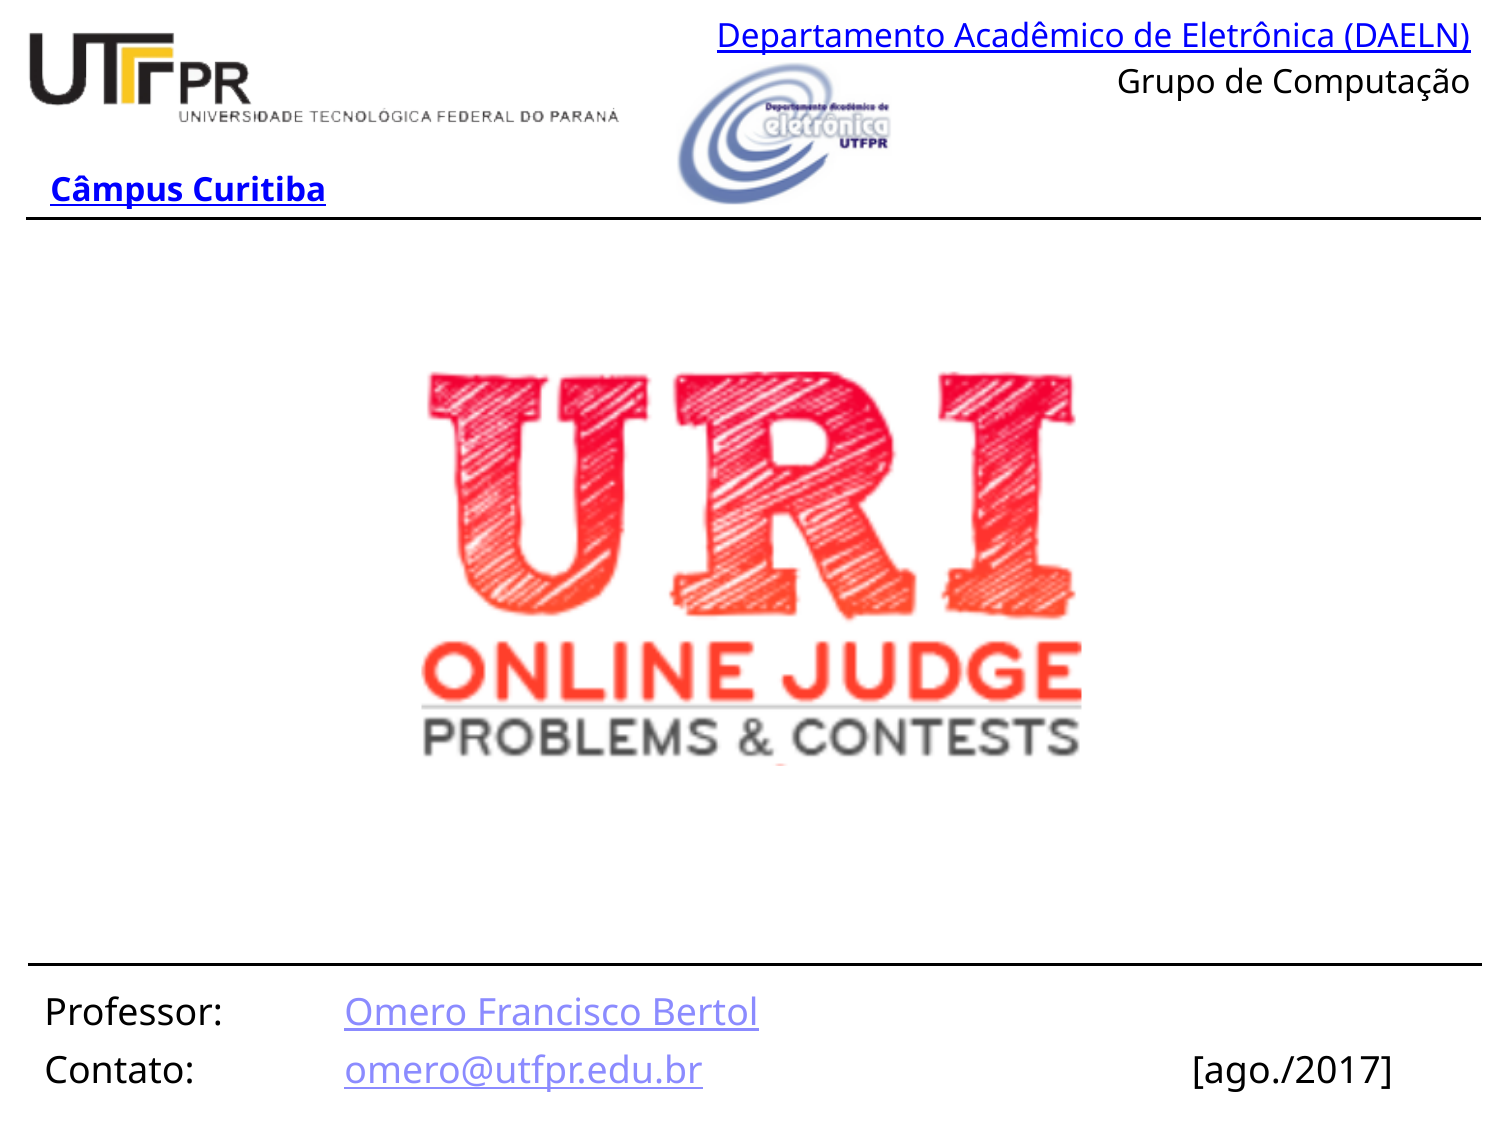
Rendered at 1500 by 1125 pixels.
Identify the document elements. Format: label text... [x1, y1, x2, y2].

picture [27, 30, 621, 124]
picture [359, 348, 1139, 766]
text_box Departamento Acadêmico de Eletrônica (DAELN) Grupo de Computação [602, 7, 1486, 108]
subtitle Professor: Omero Francisco Bertol Contato: omero@utfpr.edu.br [ago./2017] [29, 980, 1483, 1106]
text_box Câmpus Curitiba [35, 160, 342, 217]
picture [656, 56, 911, 209]
